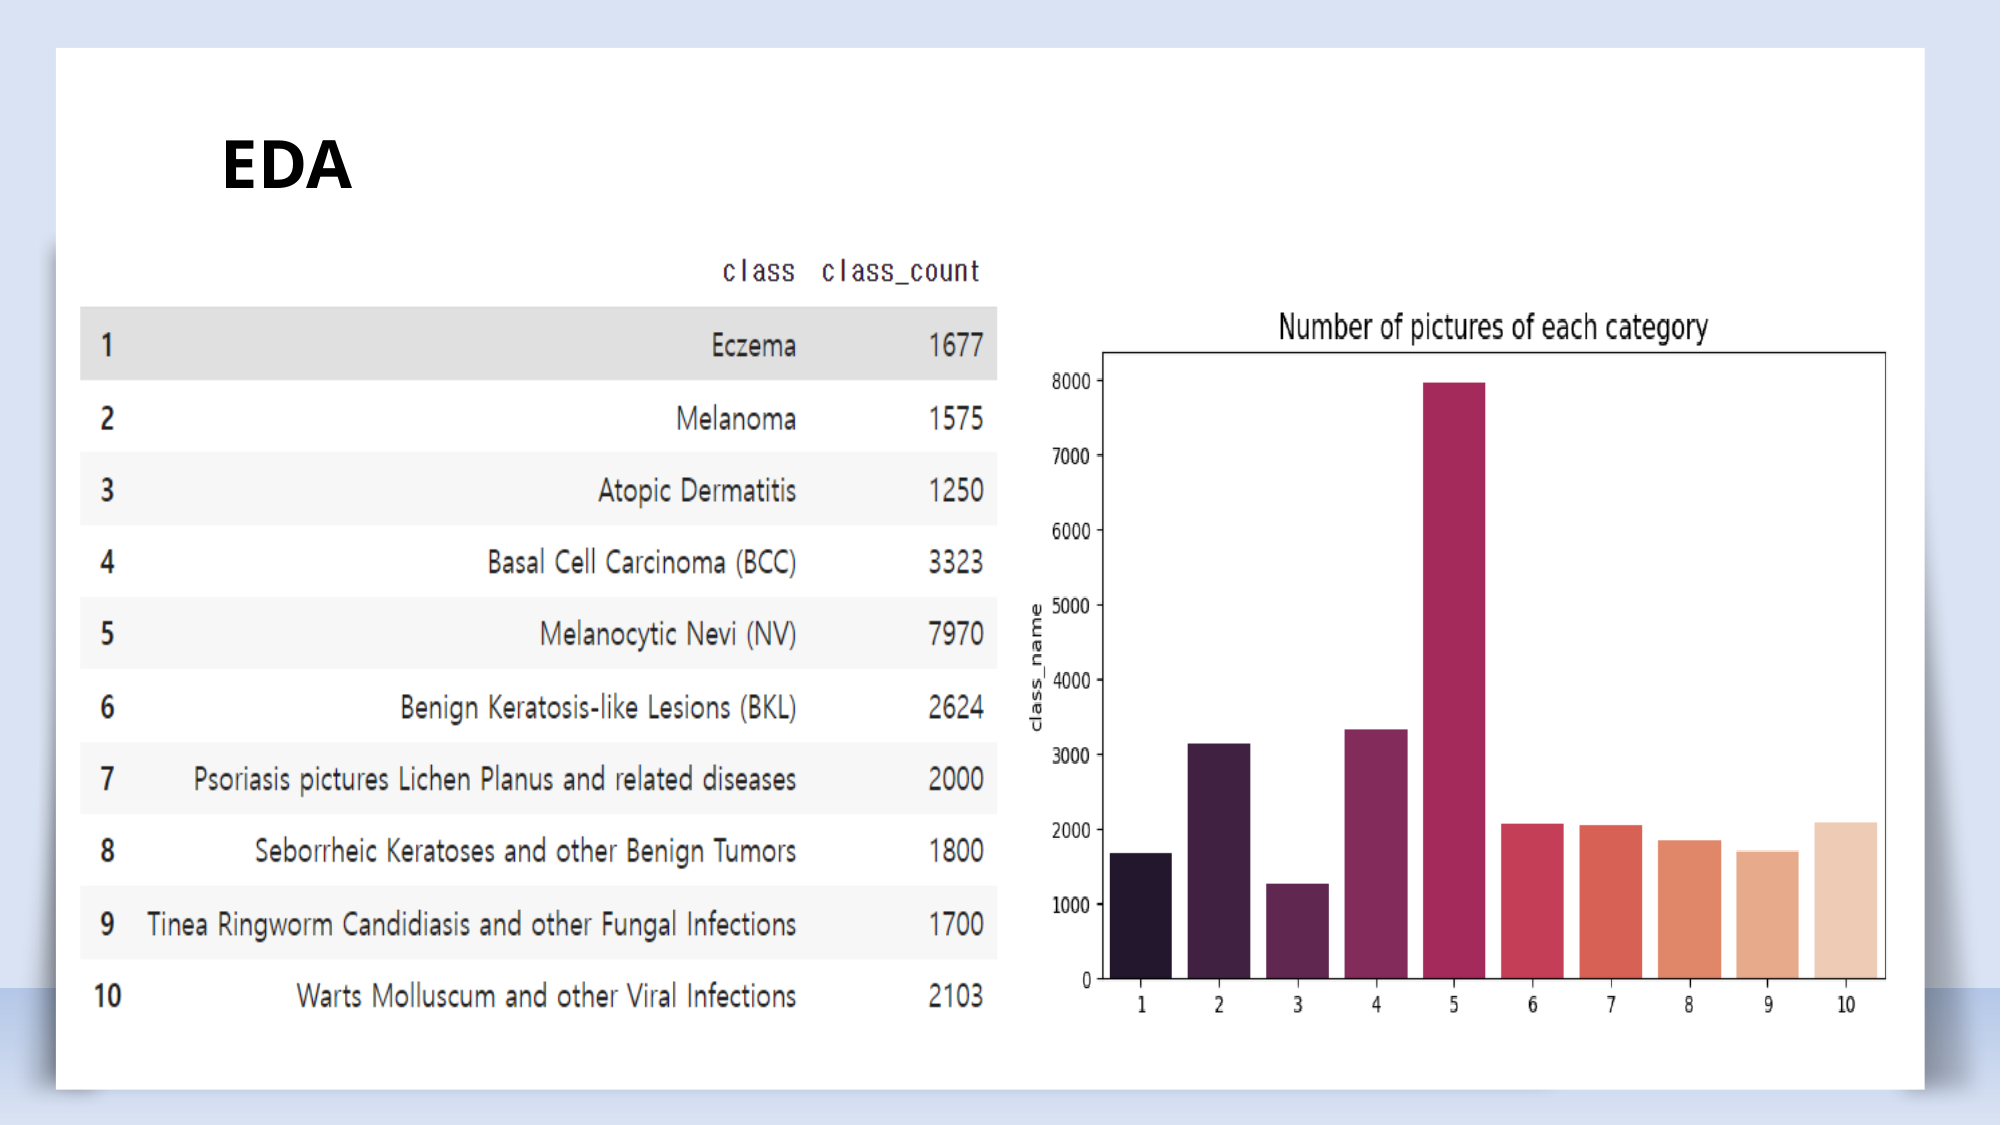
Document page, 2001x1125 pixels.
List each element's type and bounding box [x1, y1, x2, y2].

text_box [0, 0, 2000, 1125]
picture [75, 249, 1900, 1046]
